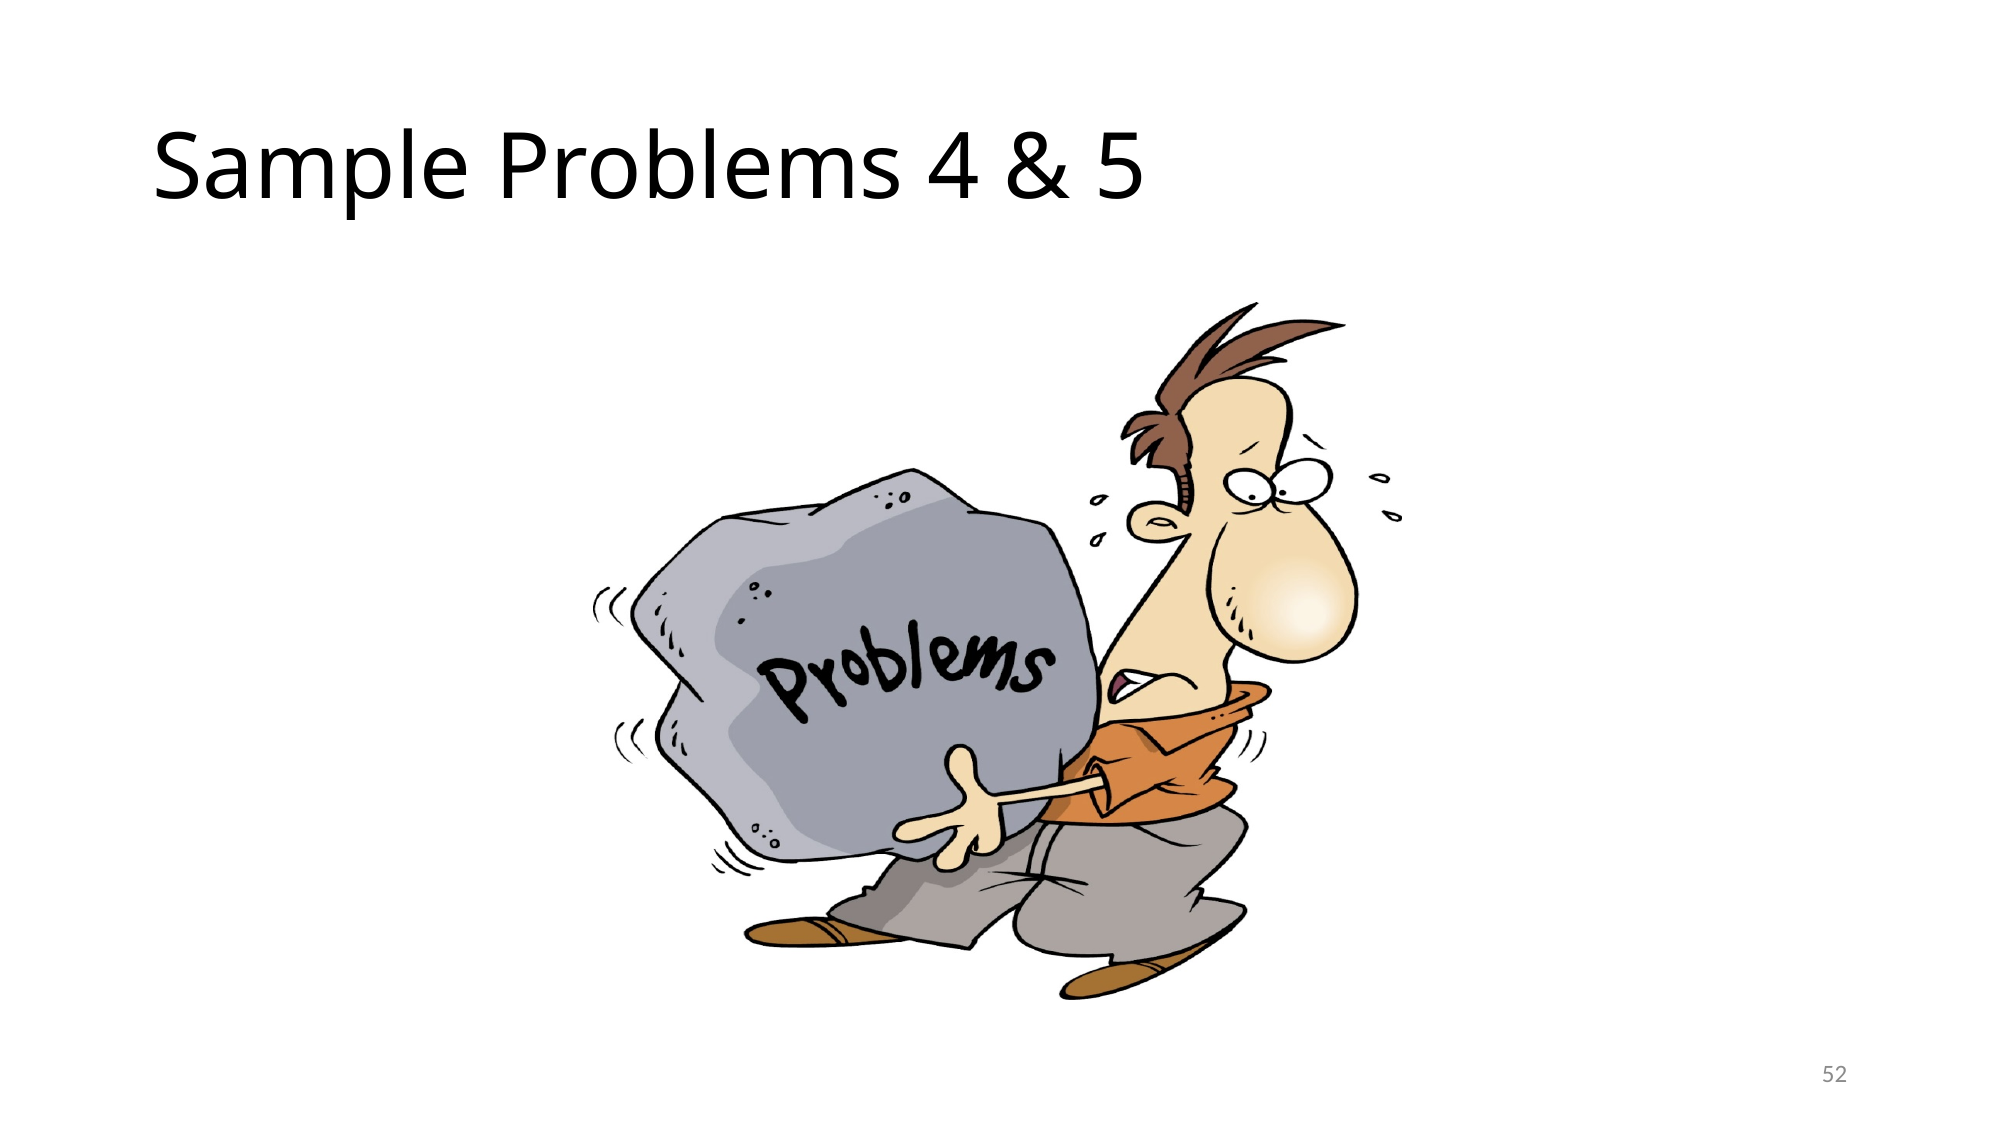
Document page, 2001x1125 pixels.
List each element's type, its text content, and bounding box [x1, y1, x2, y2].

title Sample Problems 4 & 5 [137, 59, 1863, 278]
slide_number 52 [1412, 1042, 1863, 1103]
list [593, 302, 1402, 1000]
